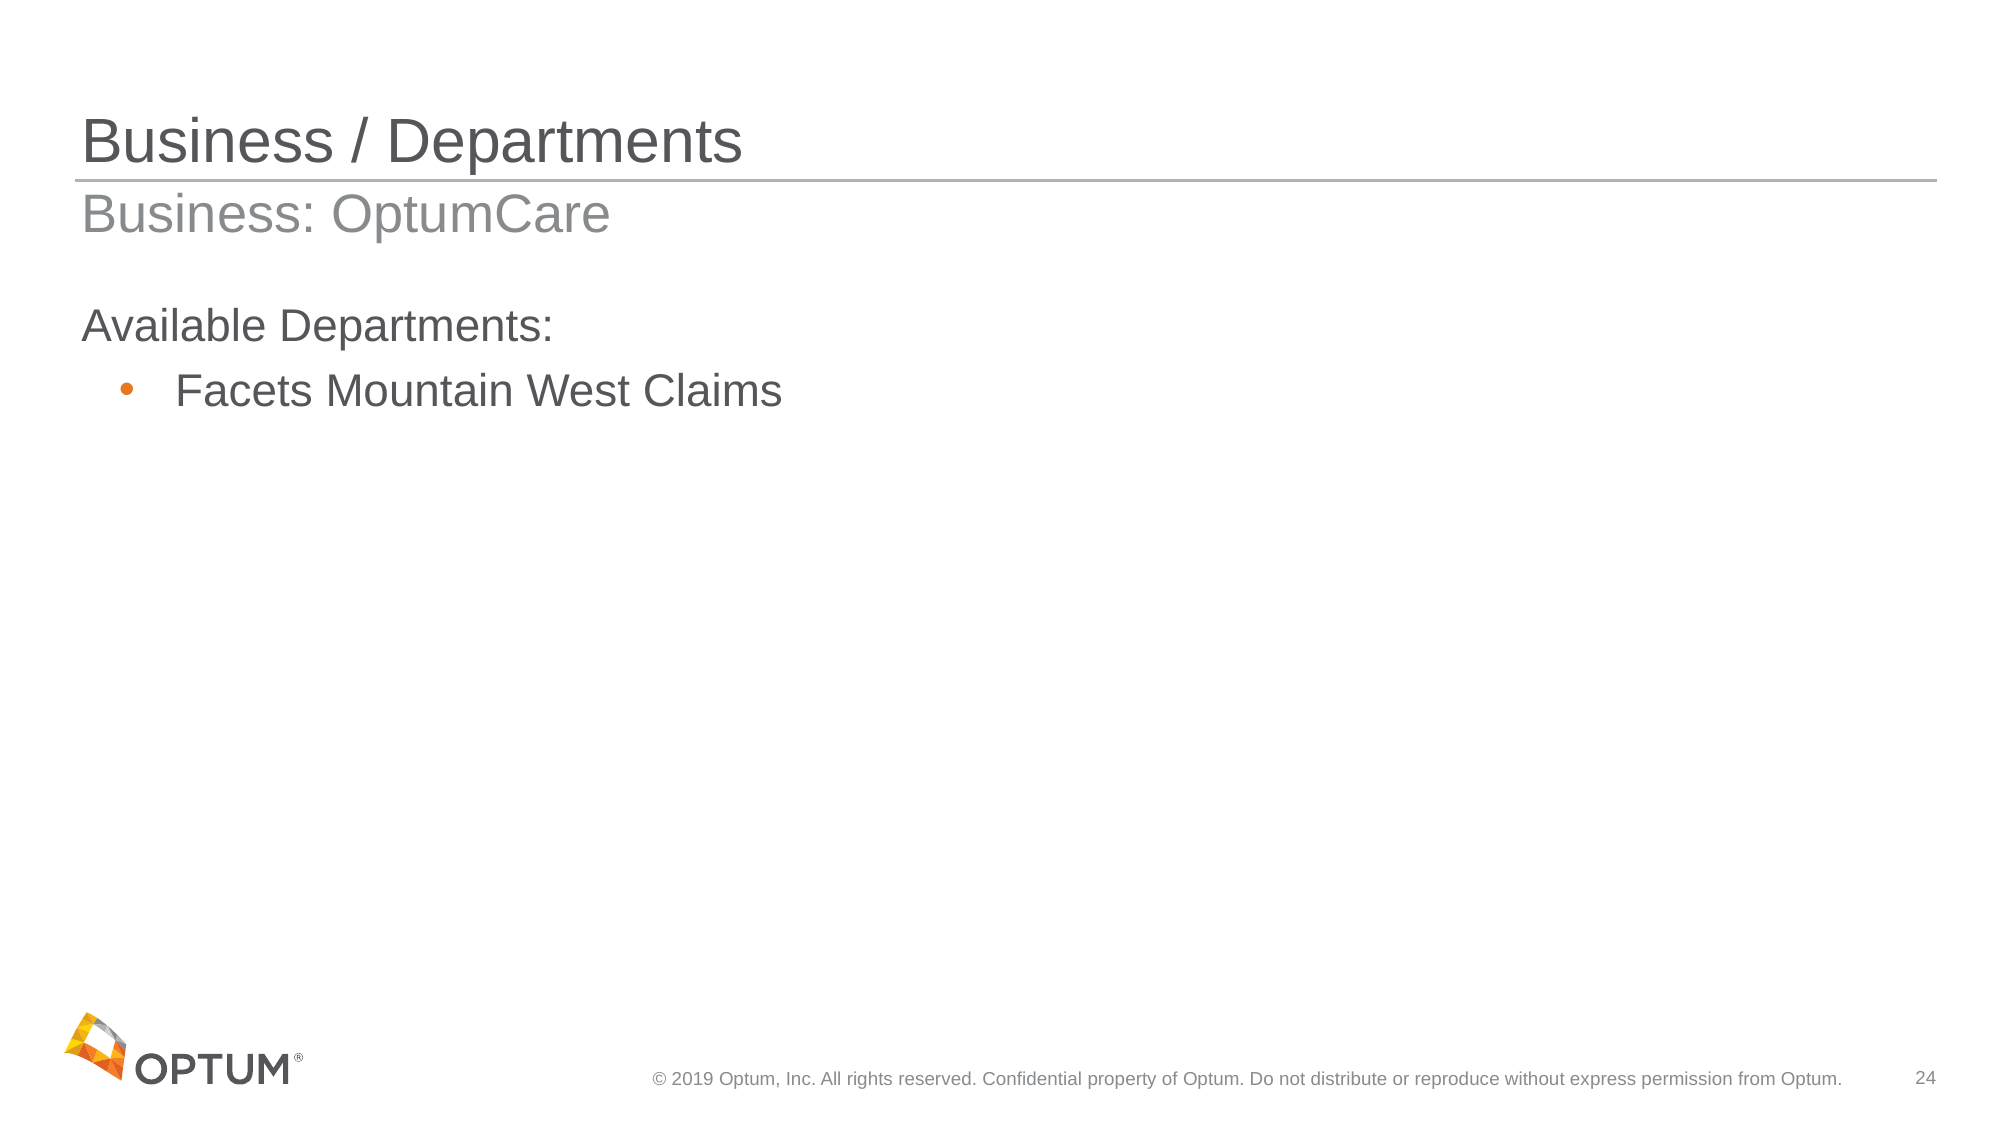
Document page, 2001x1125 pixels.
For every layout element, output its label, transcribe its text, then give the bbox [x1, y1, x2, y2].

slide_number 24 [1848, 1057, 1937, 1096]
list Available Departments: Facets Mountain West Claims [81, 299, 1938, 968]
title Business / Departments [81, 0, 1938, 177]
footer © 2019 Optum, Inc. All rights reserved. Confidential property of Optum. Do not distribute or reproduce without express permission from Optum. [500, 1052, 1842, 1104]
list Business: OptumCare [81, 183, 1938, 265]
